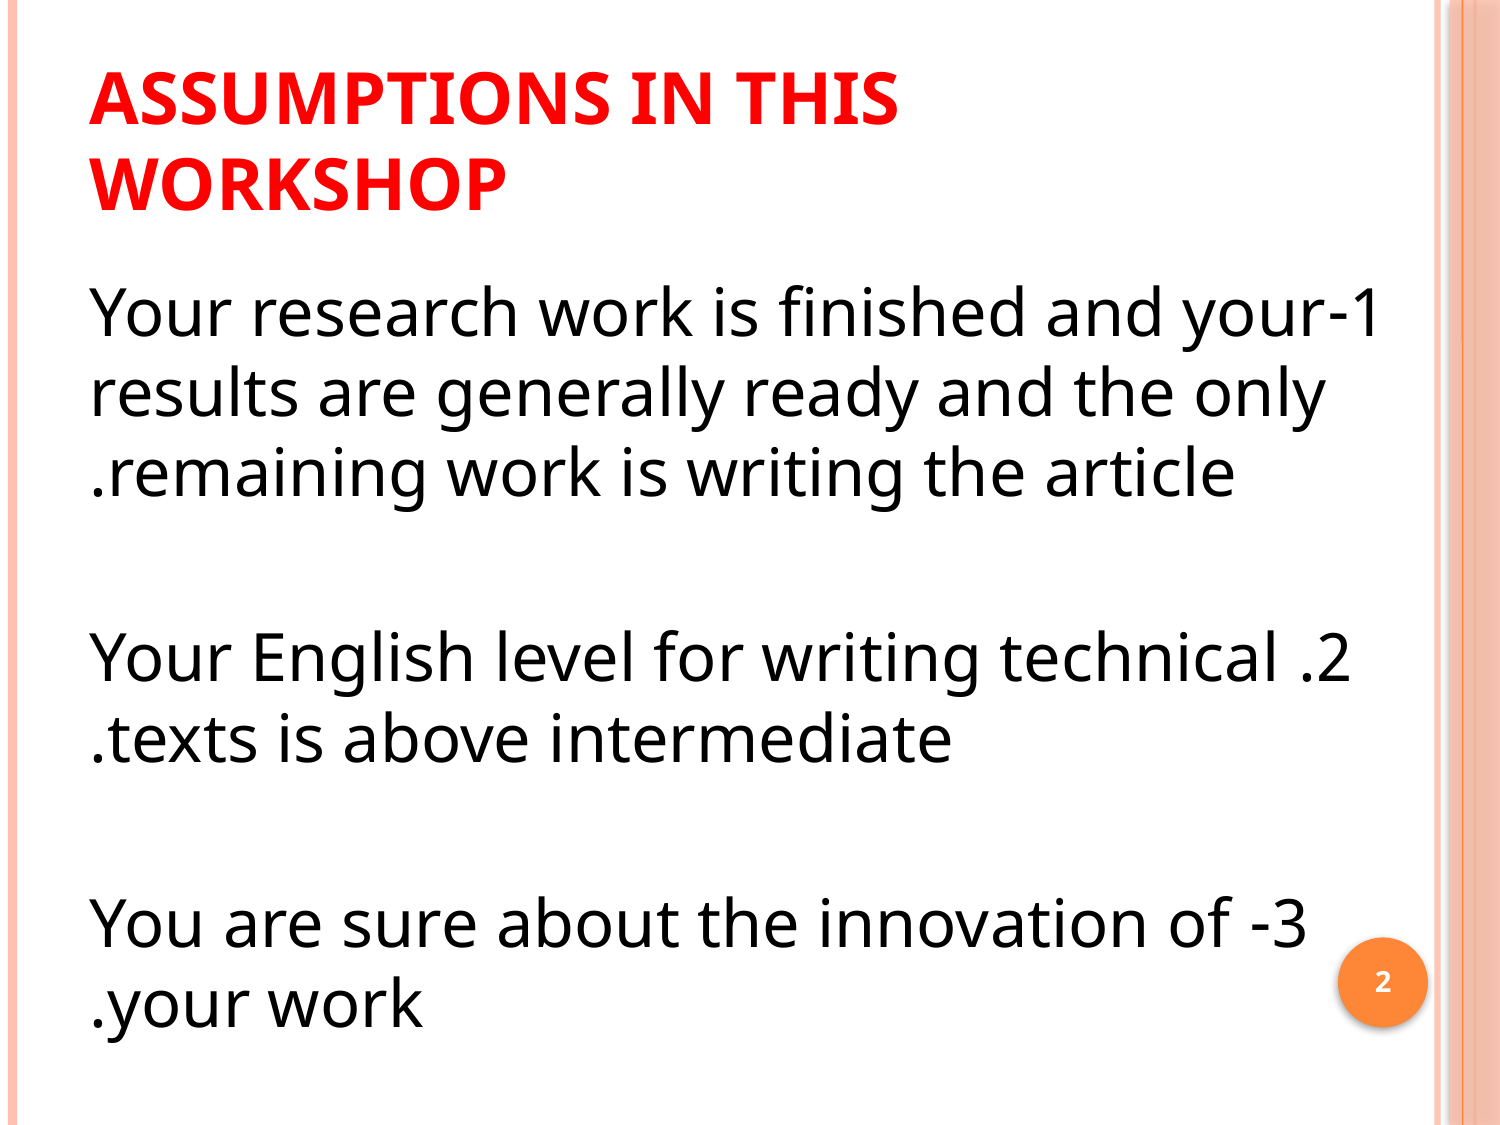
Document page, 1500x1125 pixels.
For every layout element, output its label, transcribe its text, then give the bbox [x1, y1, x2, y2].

title Assumptions in this workshop [75, 45, 1300, 233]
slide_number 2 [1333, 940, 1434, 1027]
list 1-Your research work is finished and your results are generally ready and the only remaining work is writing the article. 2. Your English level for writing technical texts is above intermediate. 3- You are sure about the innovation of your work. [75, 262, 1438, 1062]
